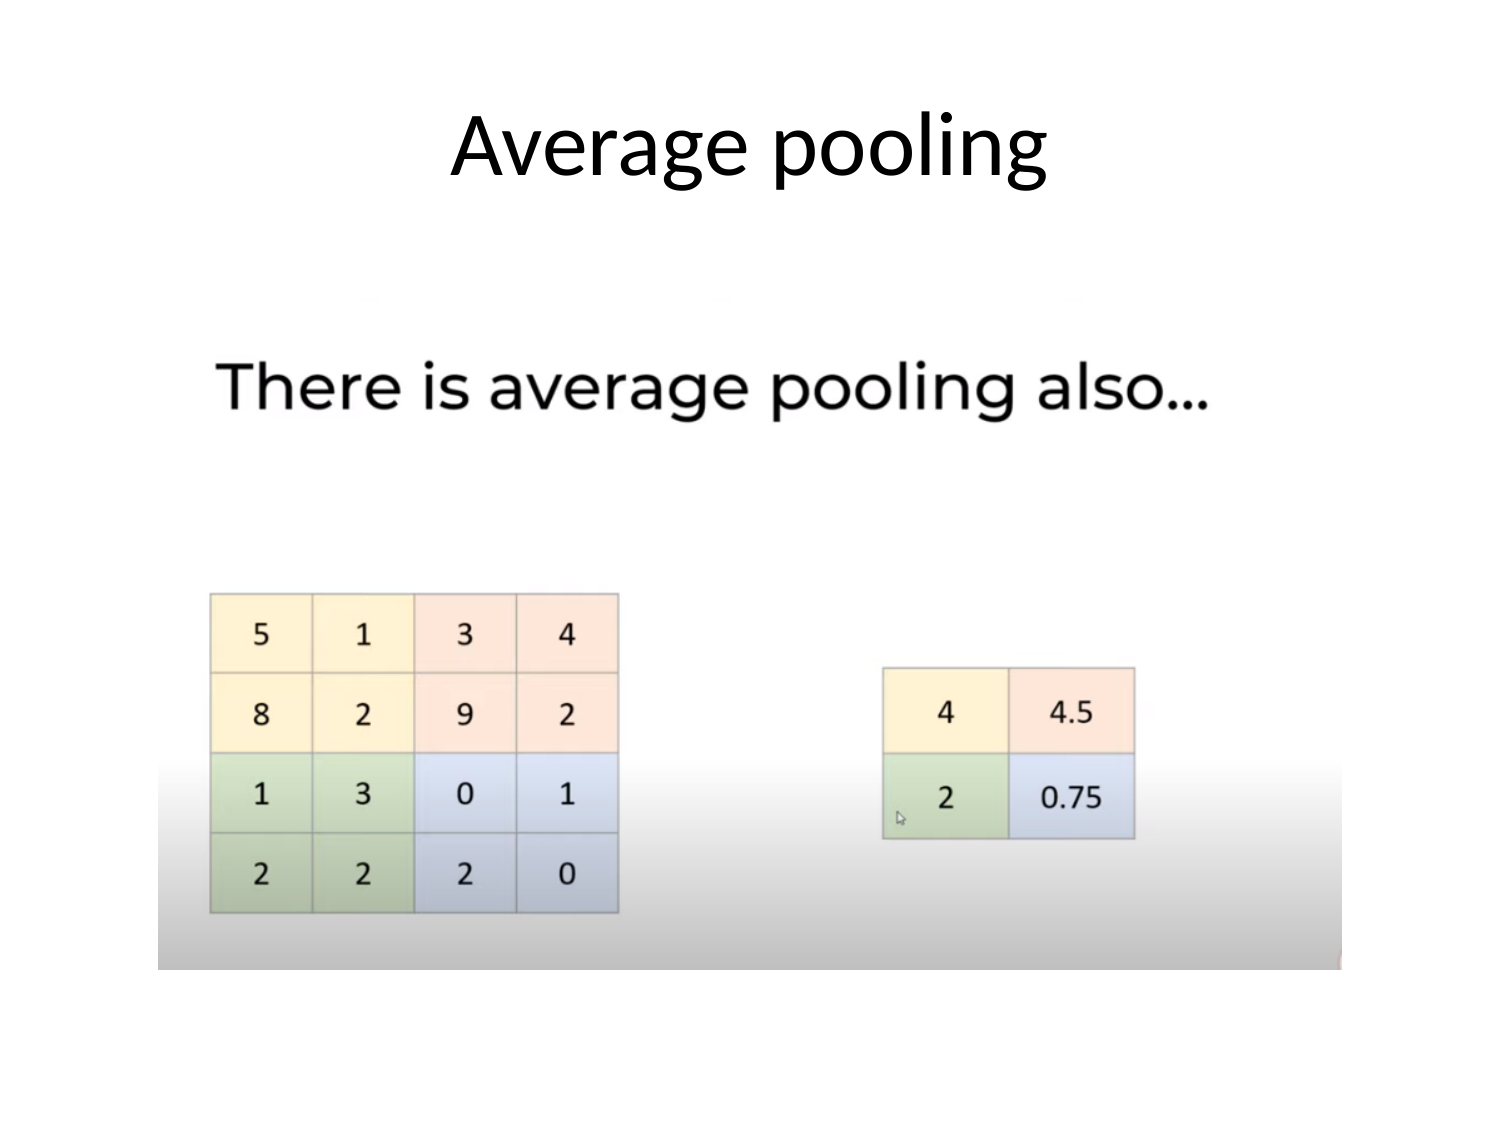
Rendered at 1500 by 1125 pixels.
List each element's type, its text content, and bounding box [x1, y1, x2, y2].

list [158, 297, 1342, 970]
title Average pooling [75, 45, 1425, 233]
